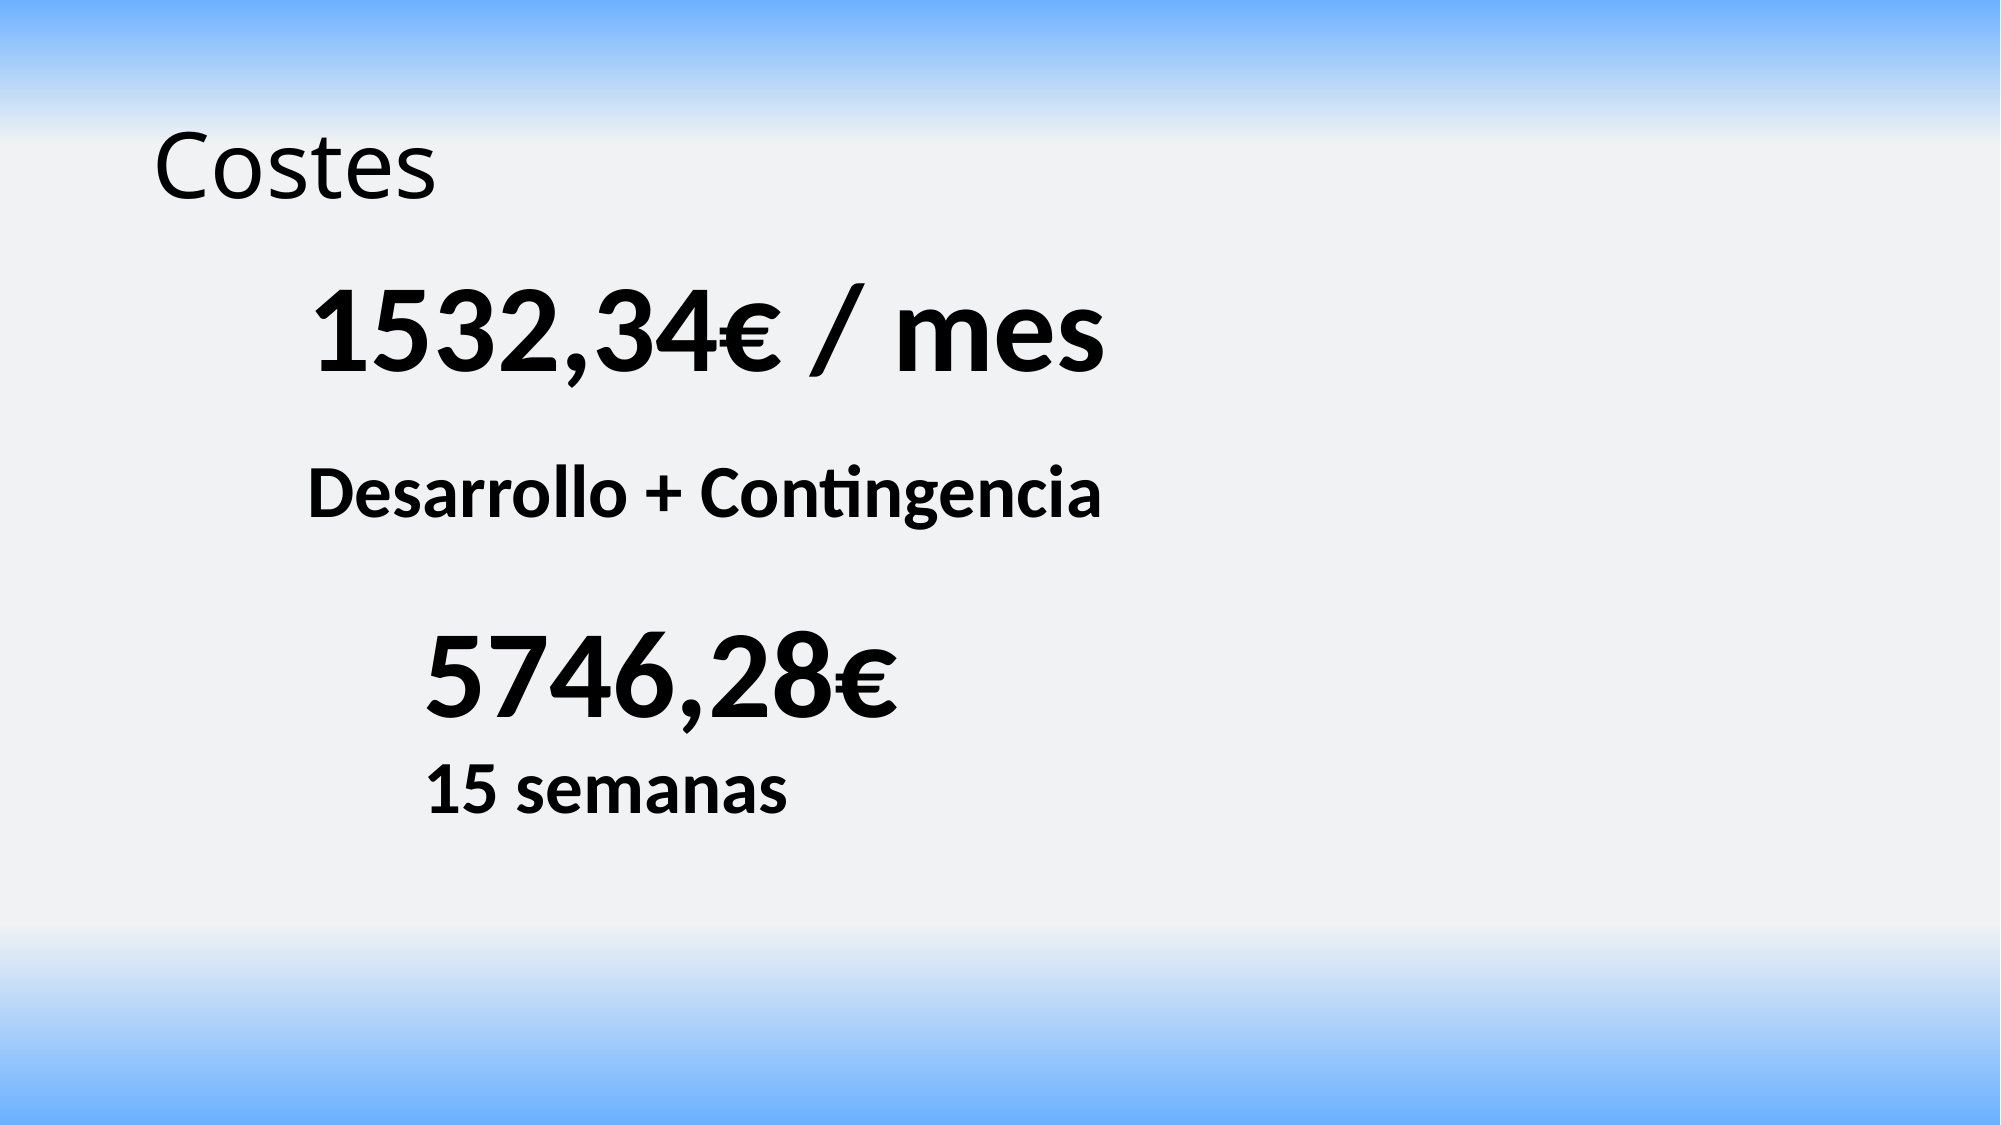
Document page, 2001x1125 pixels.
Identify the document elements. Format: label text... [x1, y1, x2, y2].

list 1532,34€ / mes [292, 212, 1747, 407]
title Costes [137, 59, 1863, 278]
text_box 15 semanas [408, 701, 1259, 837]
list Desarrollo + Contingencia [292, 406, 1143, 542]
text_box 5746,28€ [408, 558, 1863, 753]
